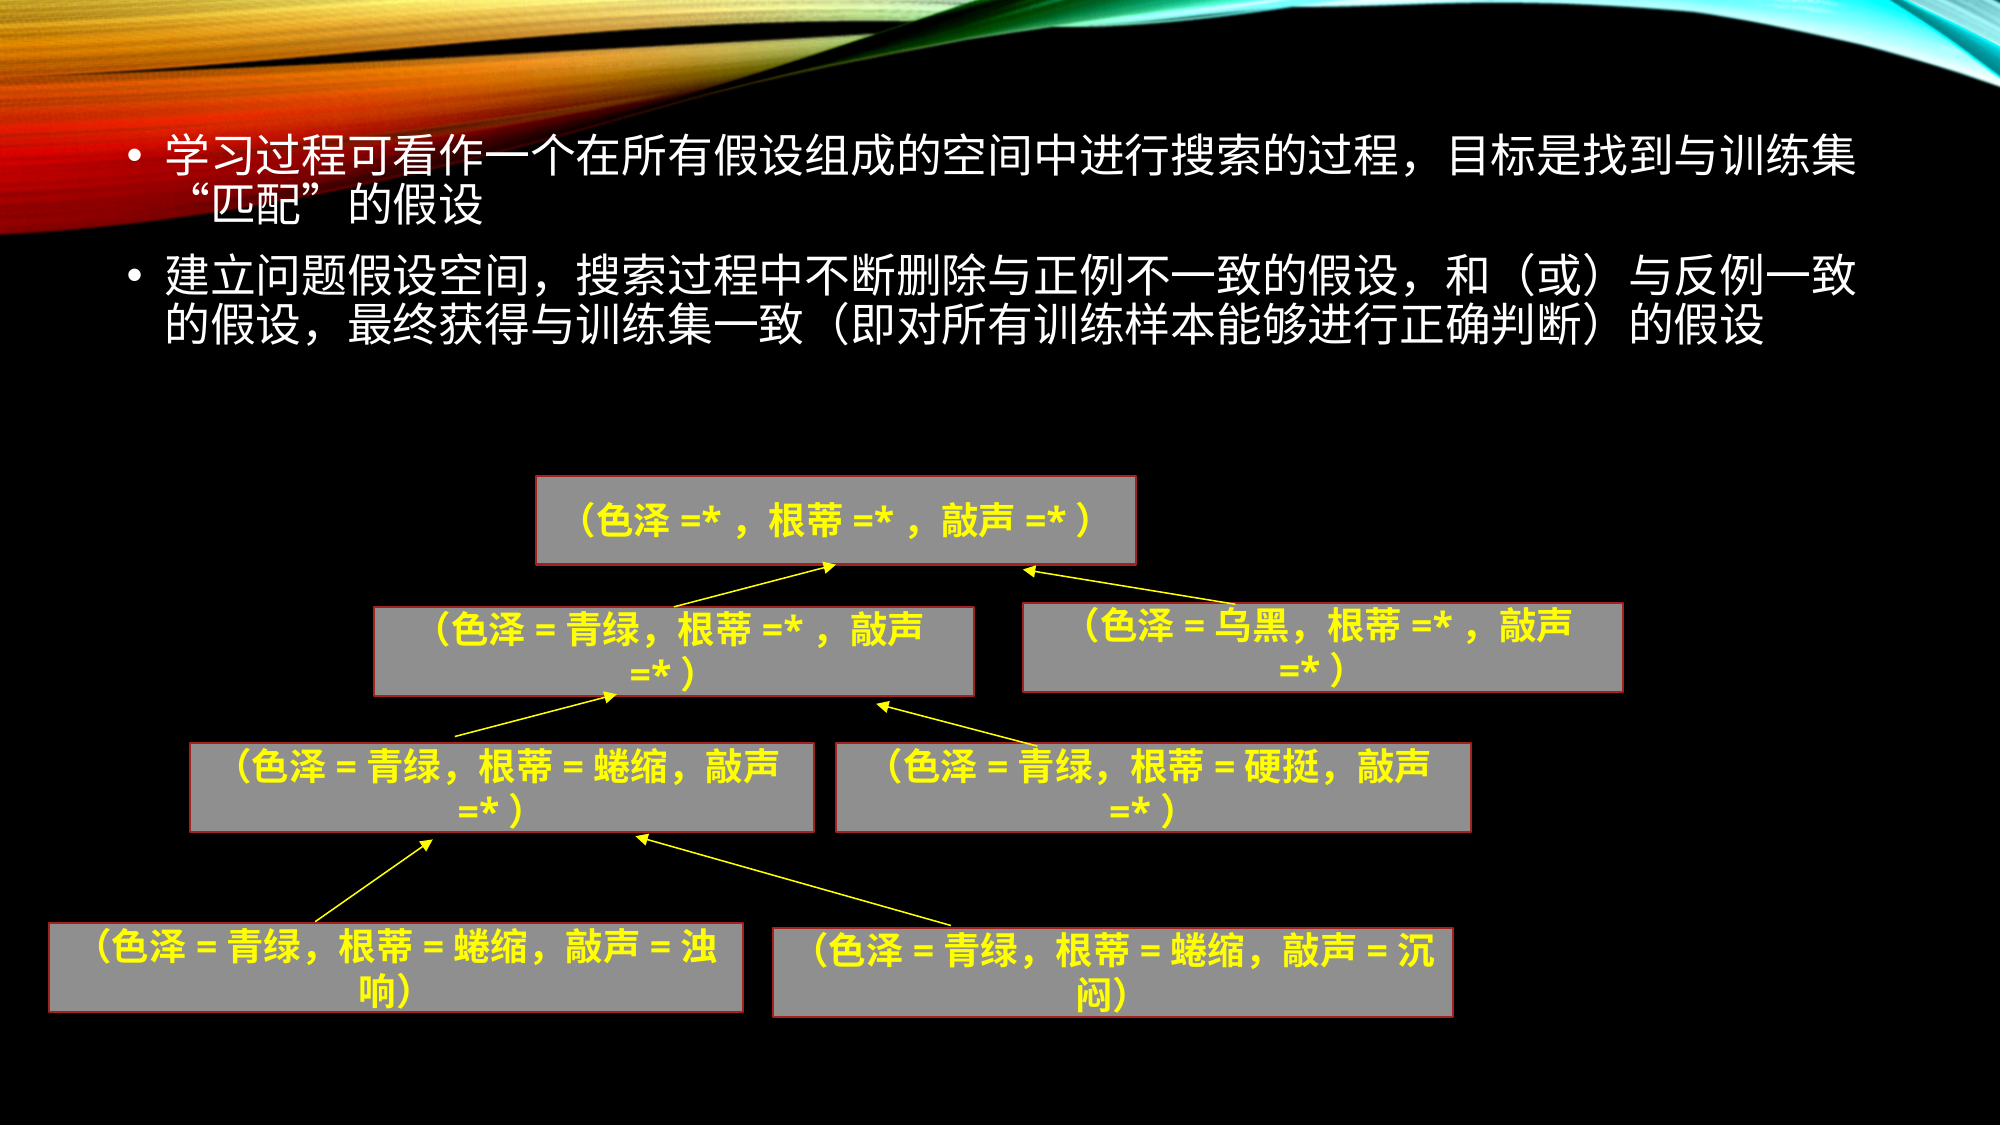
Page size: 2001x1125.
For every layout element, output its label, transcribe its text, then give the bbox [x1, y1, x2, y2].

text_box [635, 835, 952, 926]
picture [0, 0, 2000, 237]
text_box （色泽=青绿，根蒂=硬挺，敲声=*） [835, 742, 1472, 833]
text_box （色泽=*，根蒂=*，敲声=*） [535, 475, 1137, 566]
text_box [1022, 569, 1236, 605]
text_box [454, 693, 617, 737]
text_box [875, 703, 1038, 747]
text_box （色泽=乌黑，根蒂=*，敲声=*） [1022, 602, 1624, 693]
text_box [673, 564, 837, 608]
list 学习过程可看作一个在所有假设组成的空间中进行搜索的过程，目标是找到与训练集“匹配”的假设 建立问题假设空间，搜索过程中不断删除与正例不一致的假设，和（或）与反例一致的假设，最终获得与训练集一致（即对所有训练样本能够进行正确判断）的假设 [111, 125, 1887, 786]
text_box （色泽=青绿，根蒂=*，敲声=*） [373, 606, 975, 697]
text_box （色泽=青绿，根蒂=蜷缩，敲声=浊响） [48, 922, 744, 1013]
text_box （色泽=青绿，根蒂=蜷缩，敲声=沉闷） [772, 927, 1454, 1018]
text_box （色泽=青绿，根蒂=蜷缩，敲声=*） [189, 742, 815, 833]
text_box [314, 839, 433, 922]
